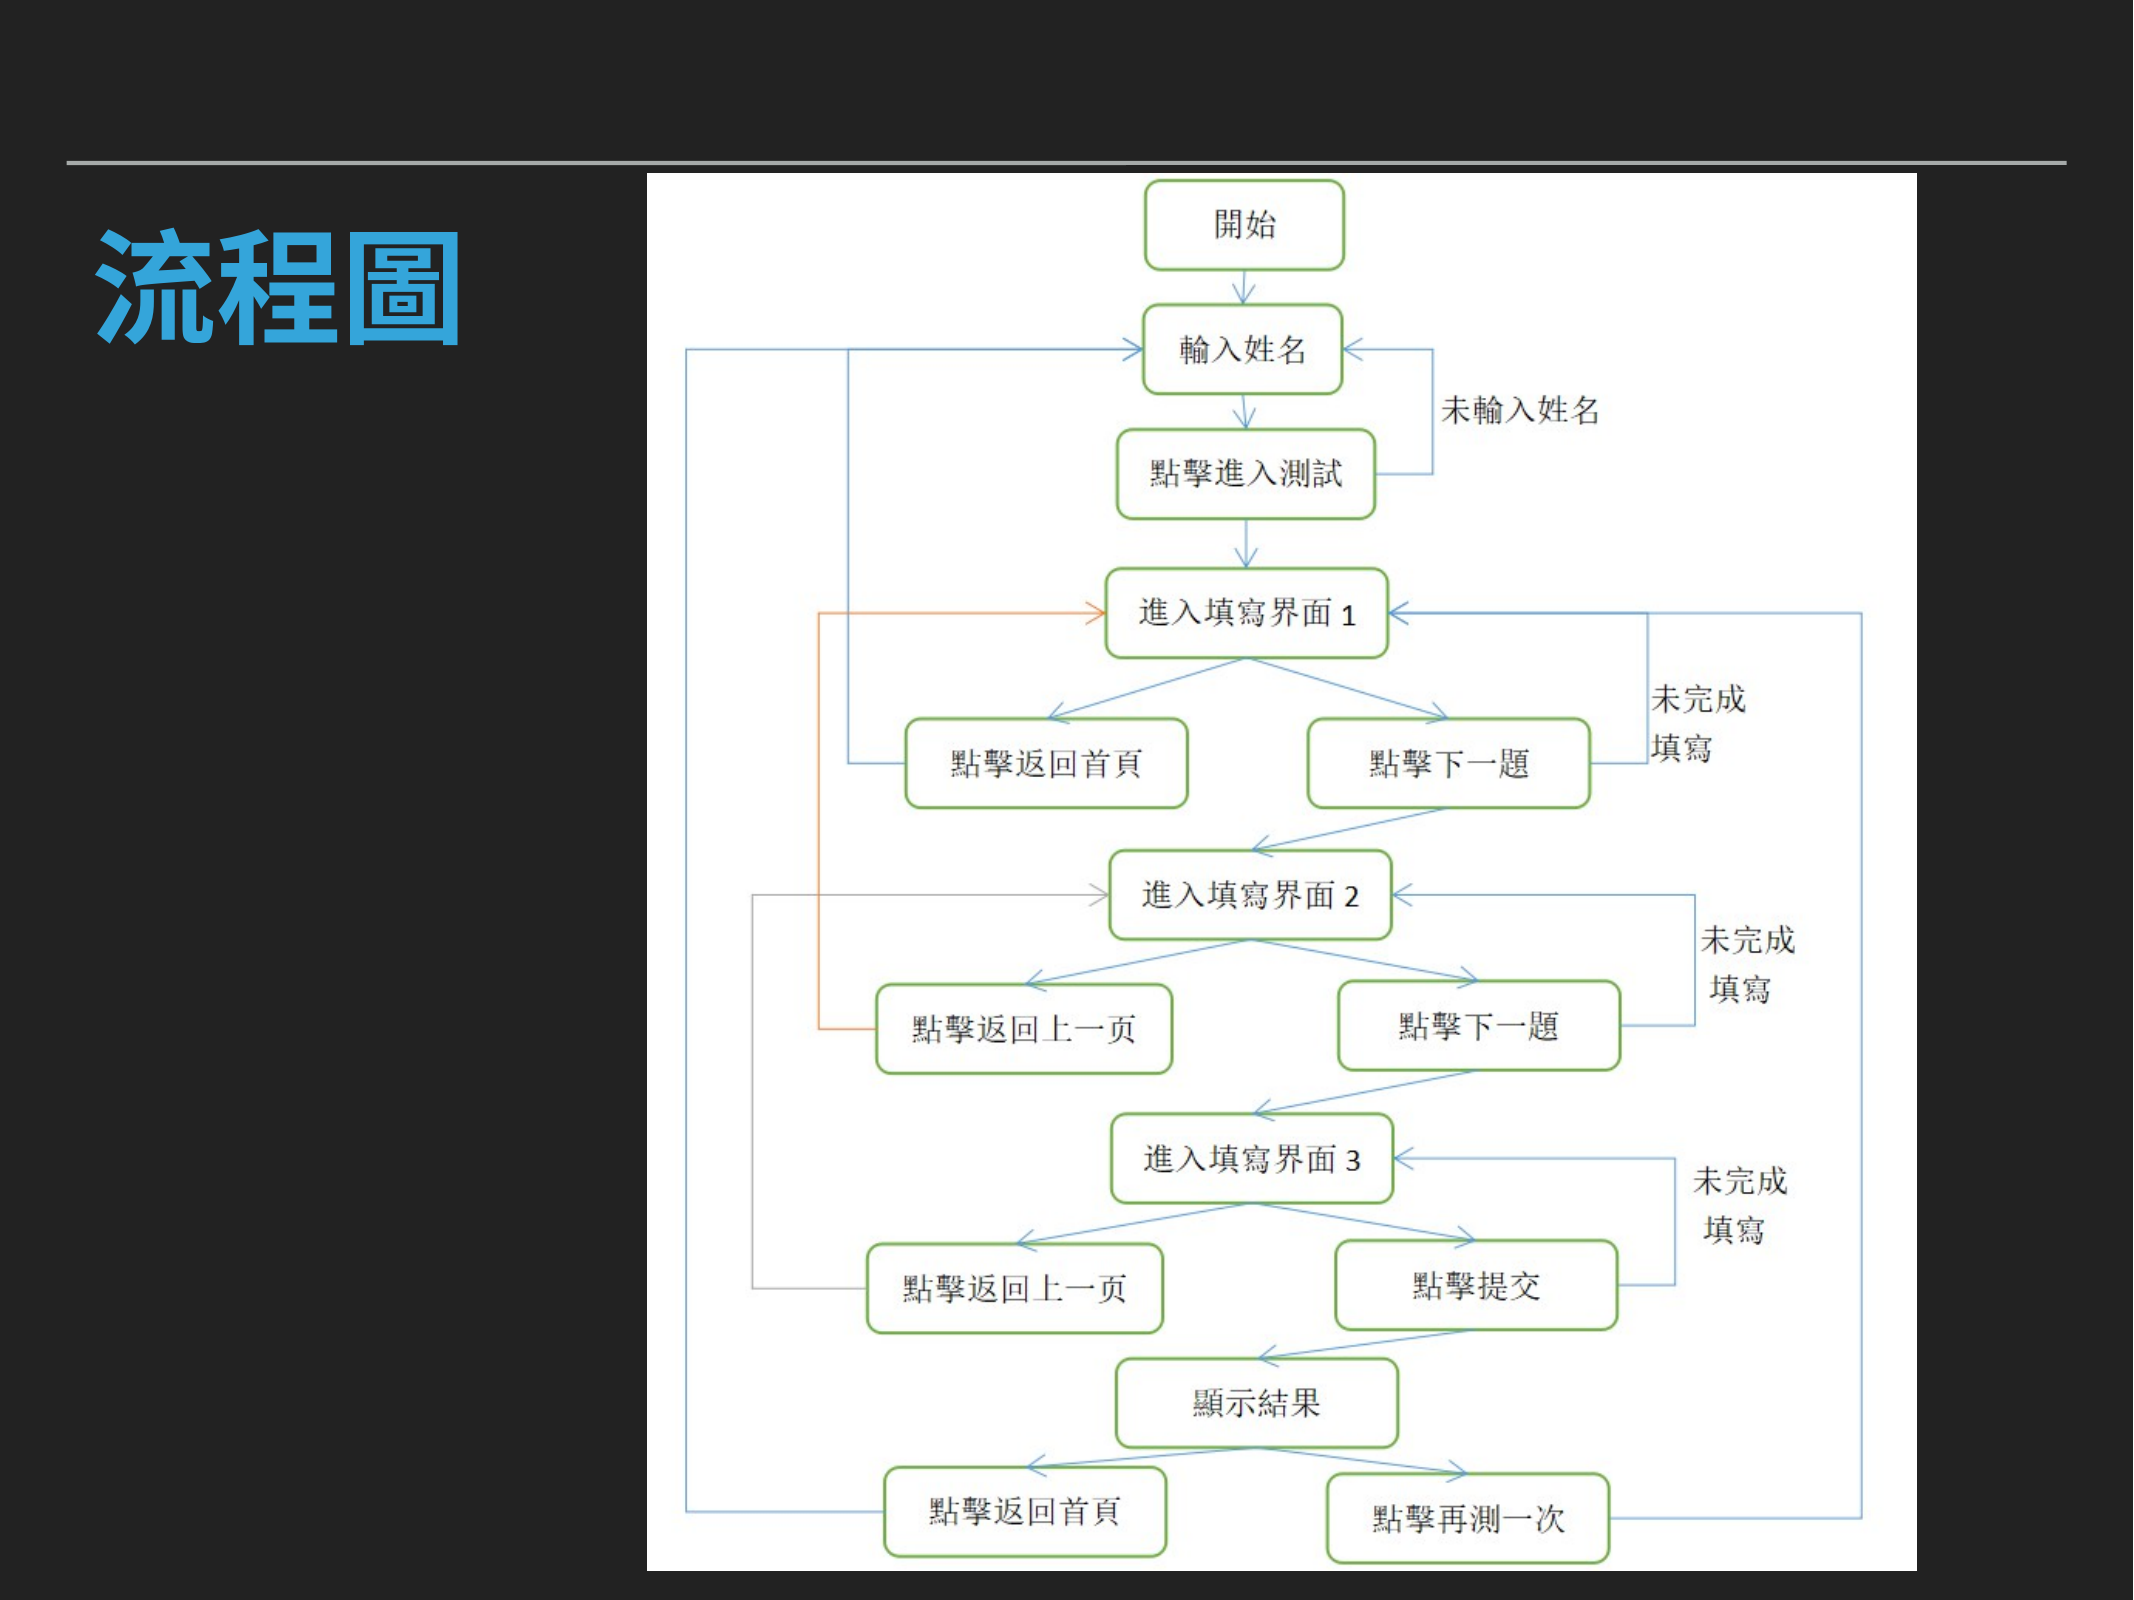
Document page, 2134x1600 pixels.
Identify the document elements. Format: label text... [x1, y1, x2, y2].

title 流程圖 [82, 229, 647, 444]
picture [647, 173, 1917, 1571]
